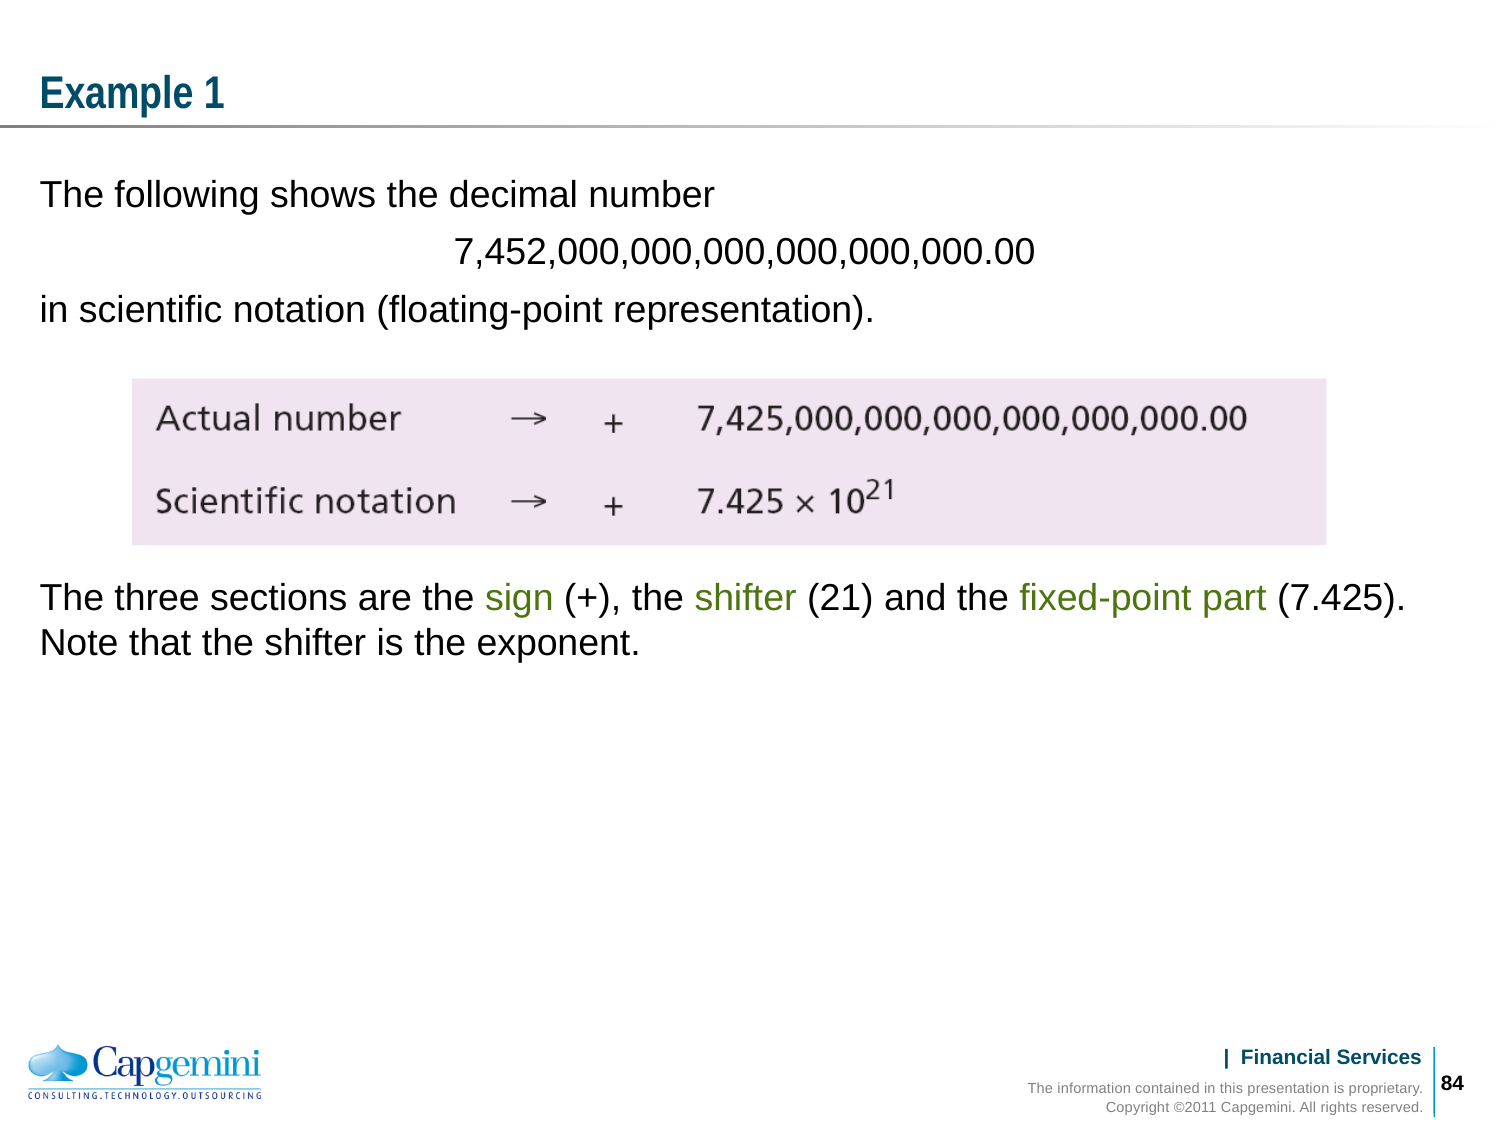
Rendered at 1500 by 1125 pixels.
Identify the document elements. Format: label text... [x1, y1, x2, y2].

title Example 1 [39, 34, 1470, 126]
list The following shows the decimal number 7,452,000,000,000,000,000,000.00 in scientific notation (floating-point representation). The three sections are the sign (+), the shifter (21) and the fixed-point part (7.425). Note that the shifter is the exponent. [39, 162, 1465, 988]
picture [112, 362, 1373, 569]
picture [26, 1043, 263, 1100]
